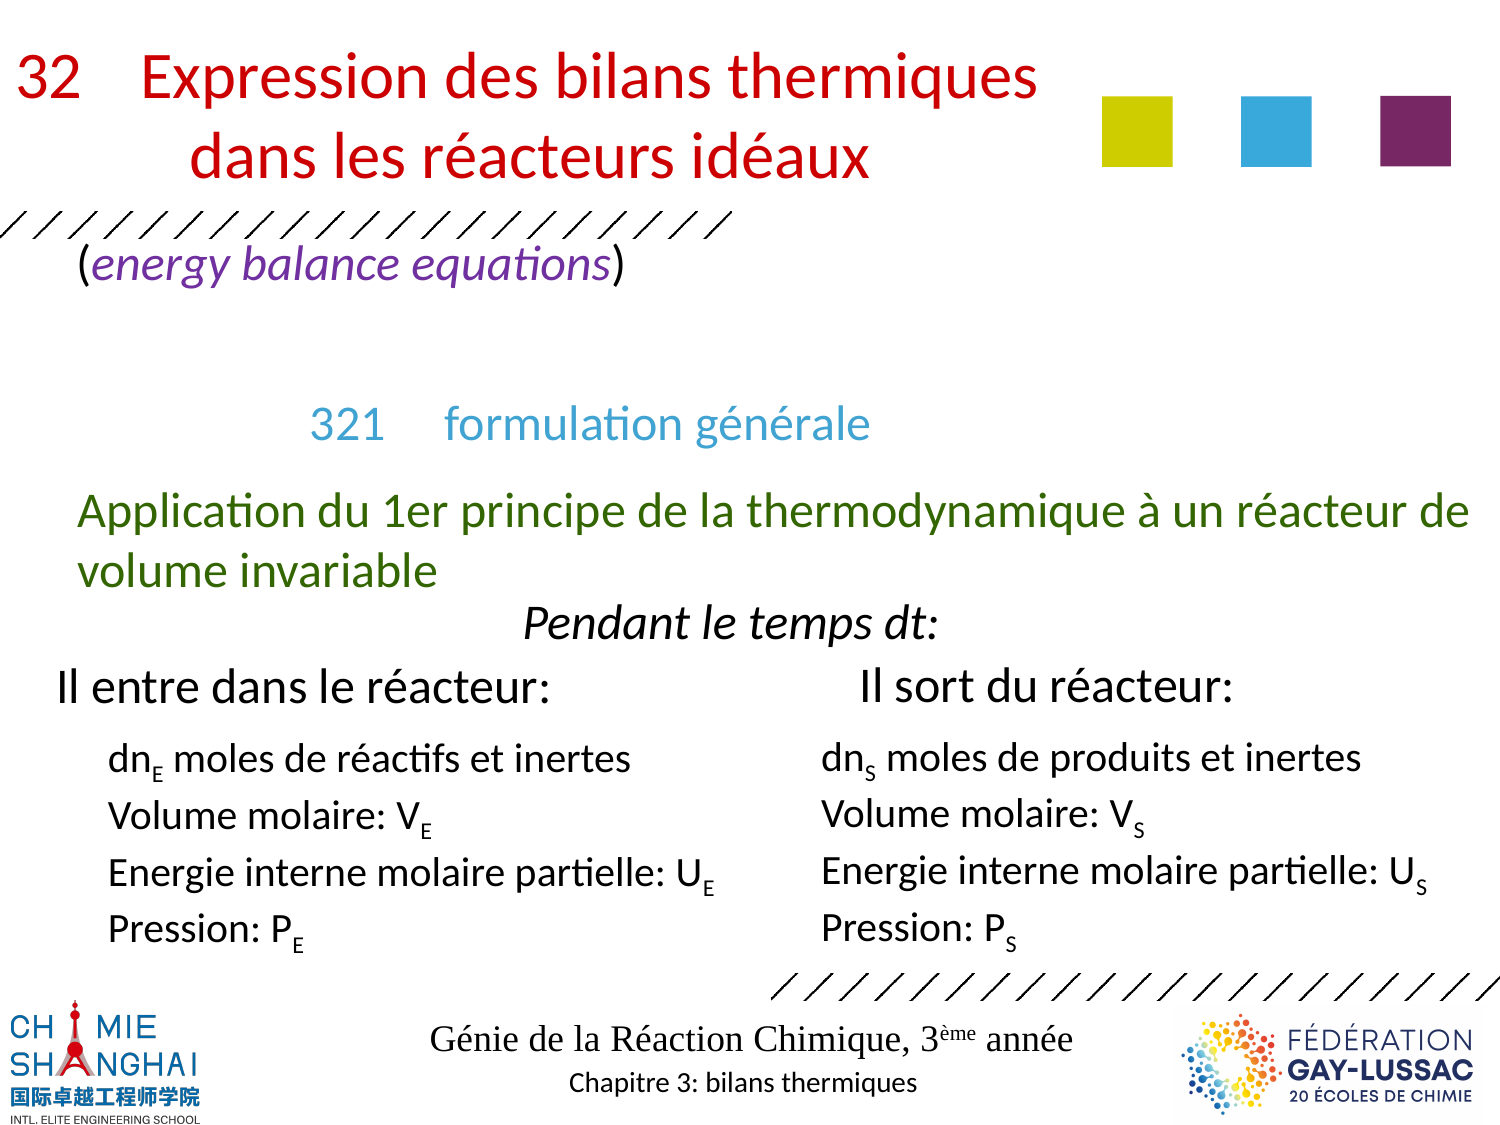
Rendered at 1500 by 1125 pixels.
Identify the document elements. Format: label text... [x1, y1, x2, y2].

picture [1172, 1004, 1485, 1125]
picture [11, 1000, 200, 1124]
picture [0, 211, 732, 239]
text_box Application du 1er principe de la thermodynamique à un réacteur de volume invariable [62, 469, 1498, 605]
title (energy balance equations) 321 formulation générale [60, 240, 1422, 428]
text_box Expression des bilans thermiques dans les réacteurs idéaux [0, 18, 1280, 206]
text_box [38, 581, 1473, 939]
picture [771, 973, 1500, 1001]
